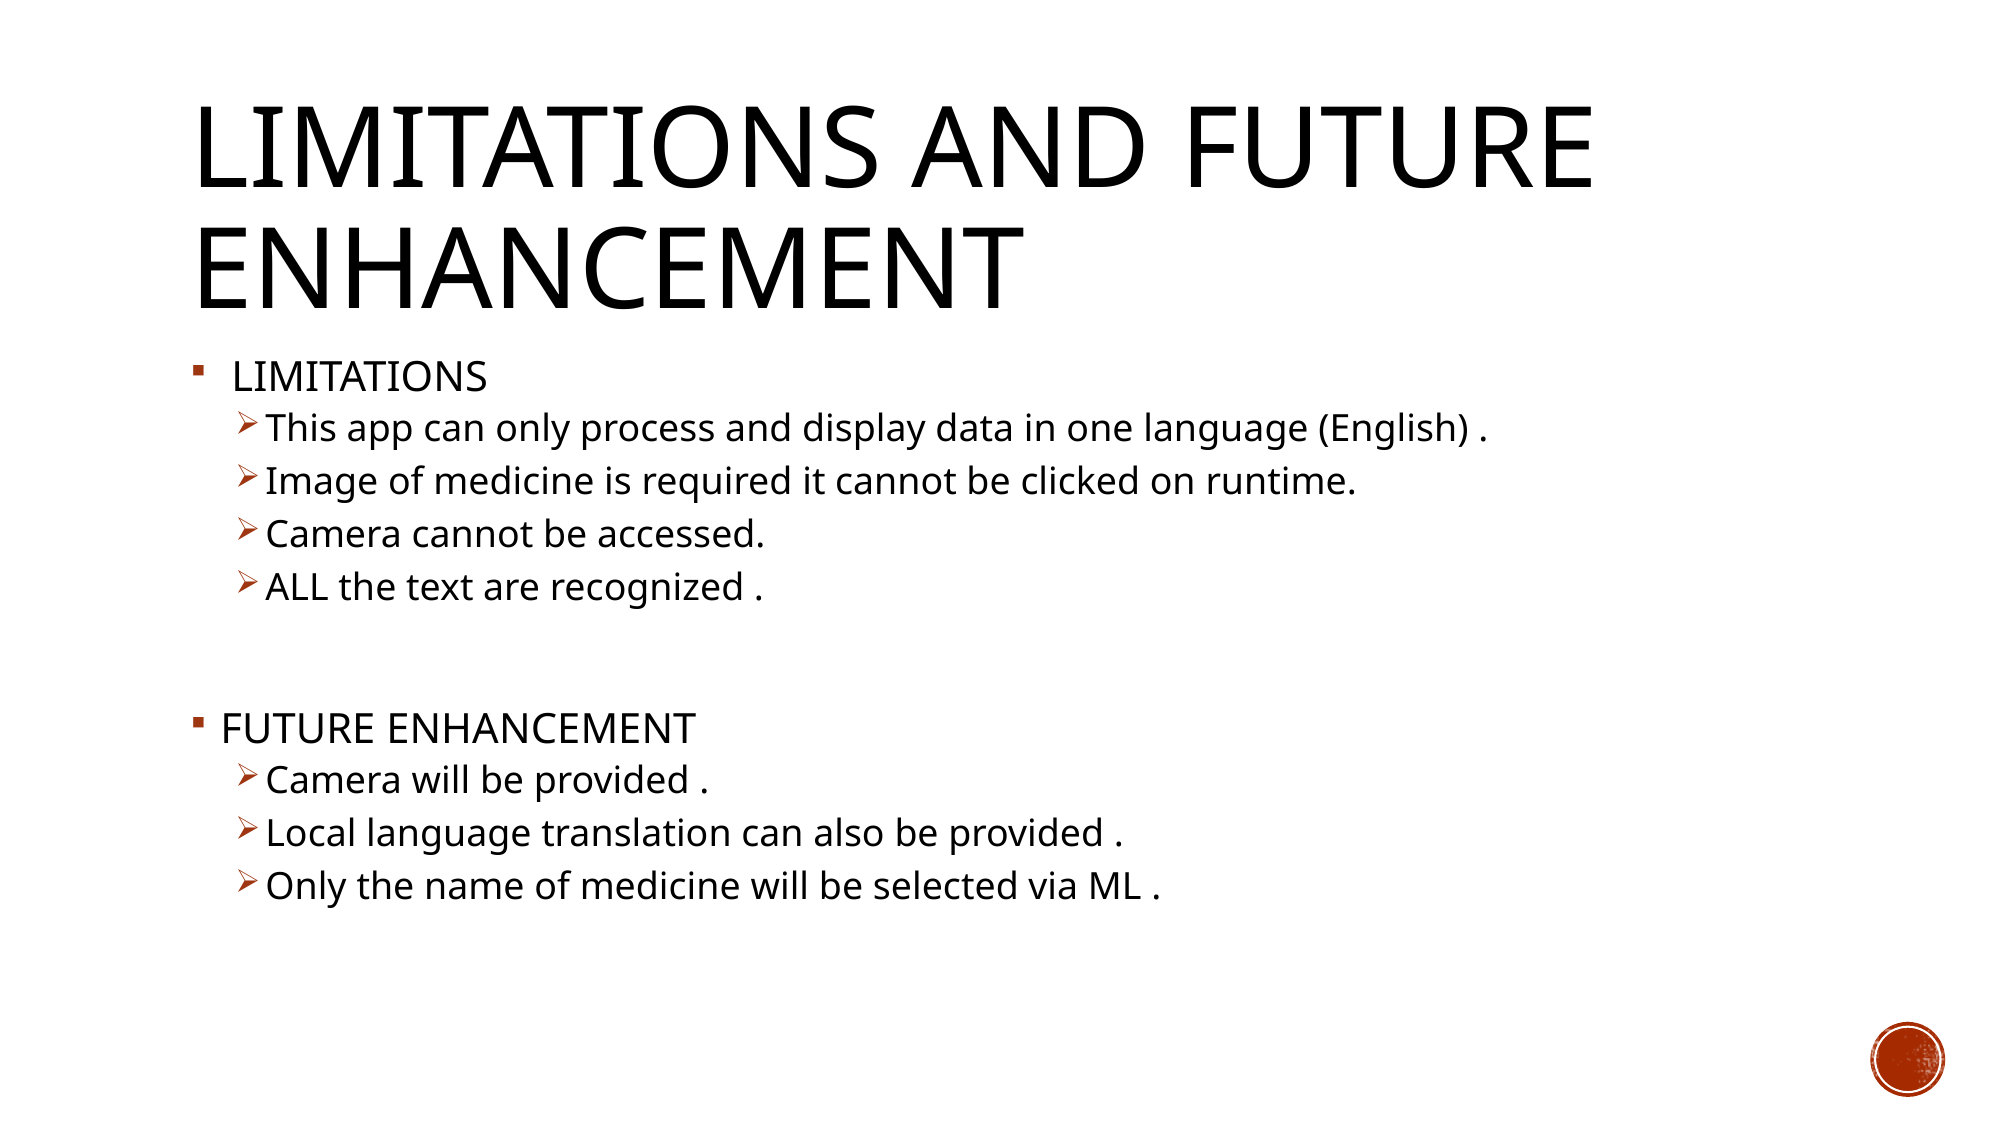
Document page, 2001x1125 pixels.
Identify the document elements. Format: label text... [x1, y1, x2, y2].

title LIMITATIONS AND FUTURE ENHANCEMENT [175, 79, 1826, 344]
list LIMITATIONS This app can only process and display data in one language (English) . Image of medicine is required it cannot be clicked on runtime. Camera cannot be accessed. ALL the text are recognized . FUTURE ENHANCEMENT Camera will be provided . Local language translation can also be provided . Only the name of medicine will be selected via ML . [175, 348, 1826, 1013]
